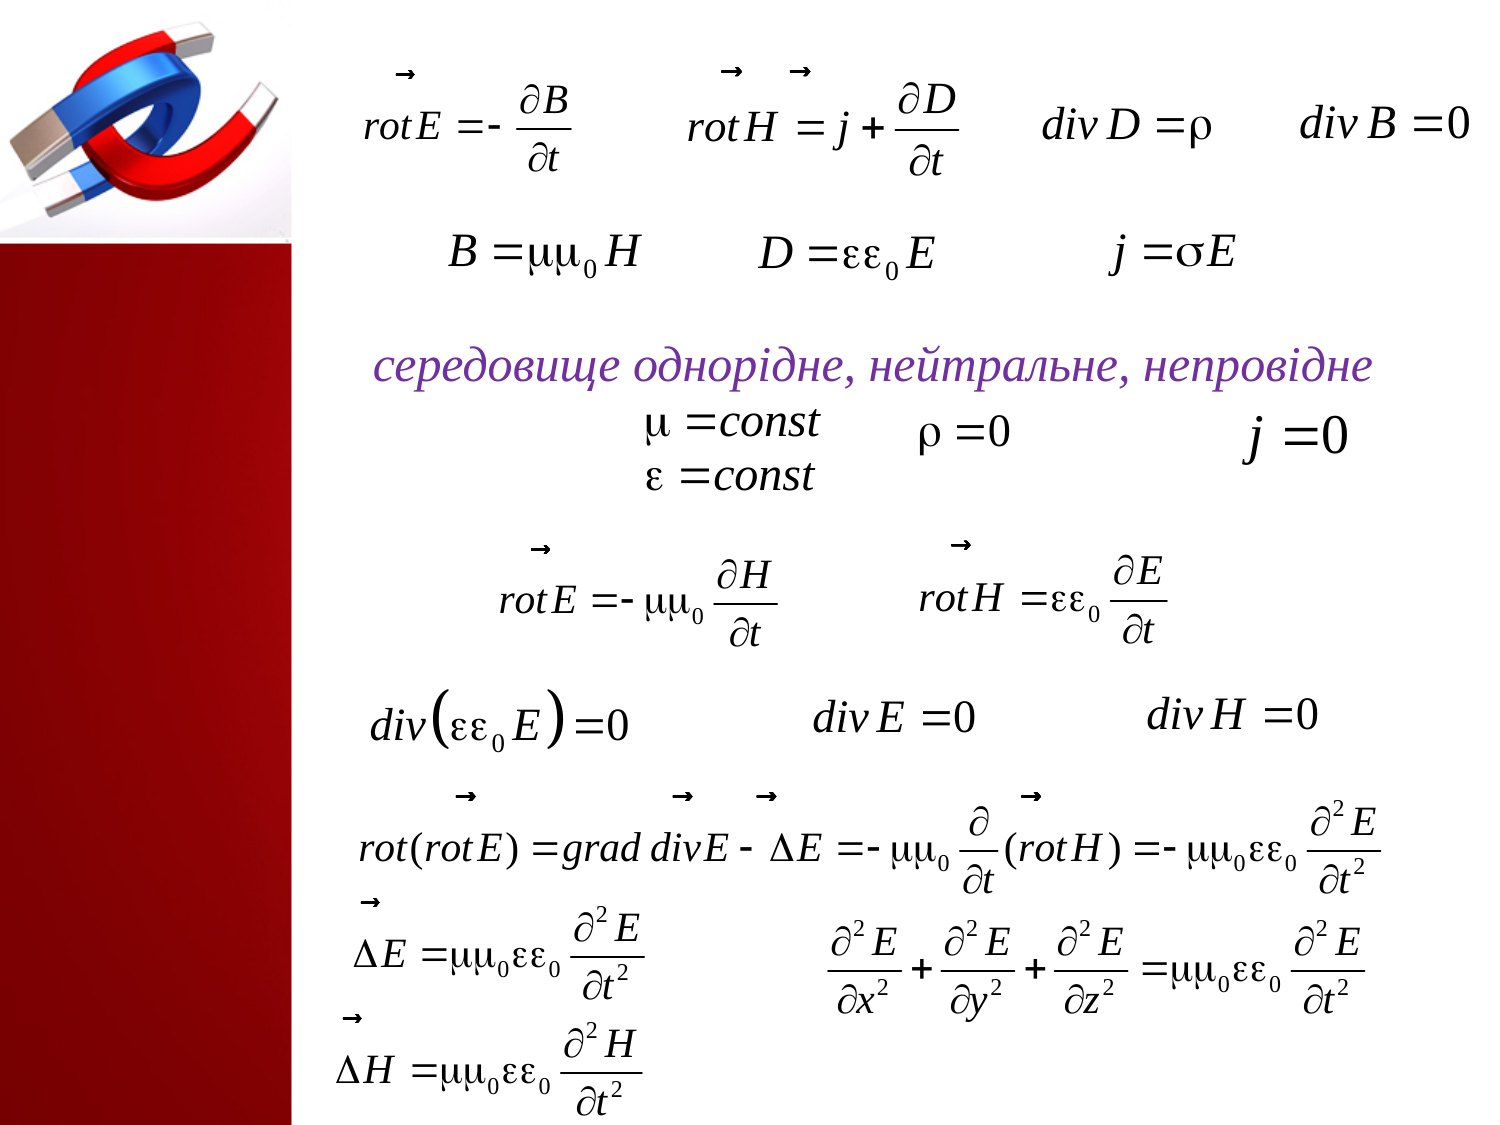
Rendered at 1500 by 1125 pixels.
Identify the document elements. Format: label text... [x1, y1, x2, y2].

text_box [363, 684, 637, 775]
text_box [353, 788, 1389, 901]
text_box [806, 679, 984, 752]
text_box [751, 213, 945, 288]
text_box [1293, 84, 1477, 159]
picture [0, 0, 1500, 1125]
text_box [347, 894, 653, 1007]
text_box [1231, 389, 1356, 477]
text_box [680, 62, 965, 183]
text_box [822, 909, 1371, 1029]
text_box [1140, 676, 1324, 749]
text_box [639, 454, 823, 501]
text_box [493, 541, 785, 654]
text_box середовище однорідне, нейтральне, непровідне [358, 323, 1493, 399]
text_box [440, 211, 653, 286]
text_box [913, 537, 1173, 651]
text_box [329, 1011, 649, 1123]
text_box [357, 66, 578, 179]
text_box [1098, 212, 1247, 287]
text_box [639, 400, 830, 456]
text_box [913, 405, 1016, 465]
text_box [1035, 86, 1219, 159]
